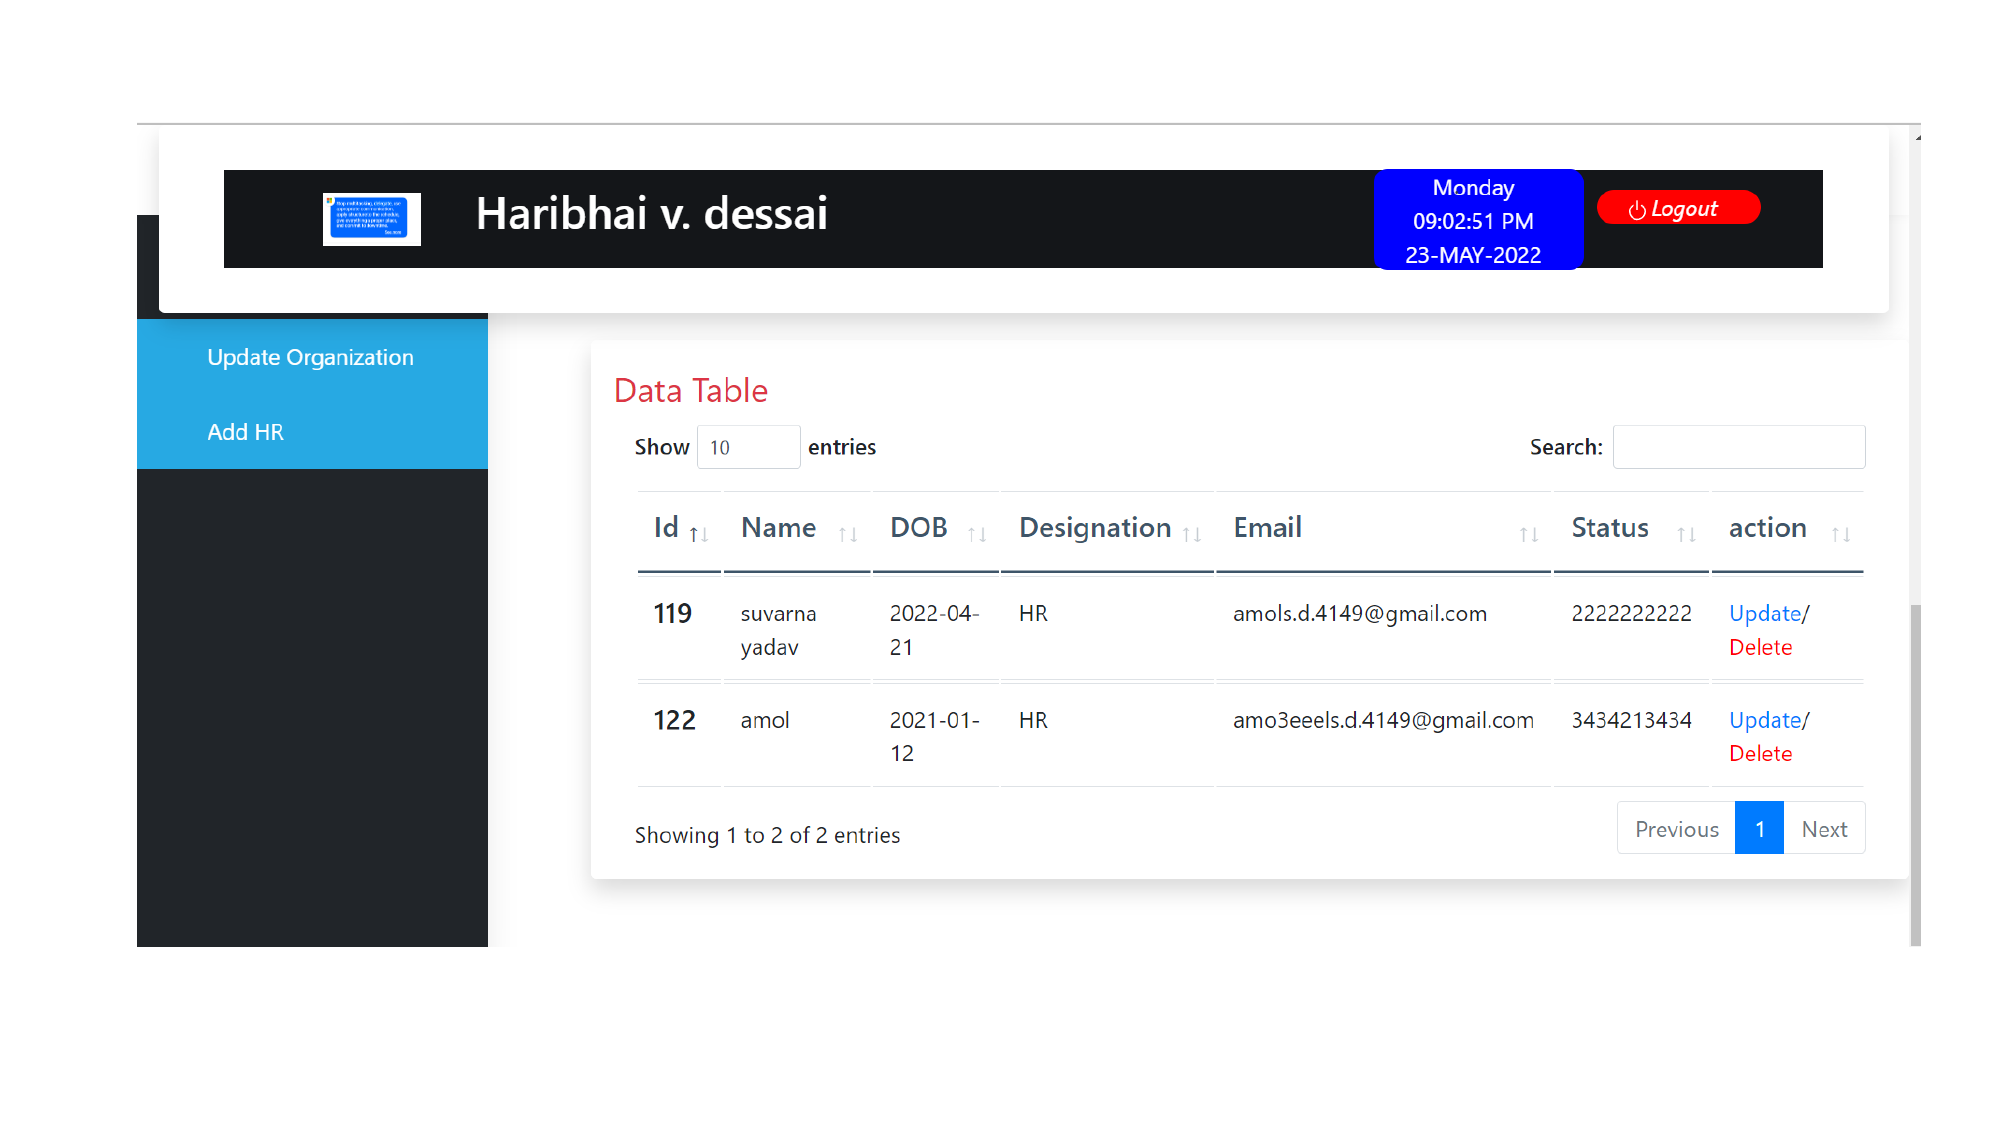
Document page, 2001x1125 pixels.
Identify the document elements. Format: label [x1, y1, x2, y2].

list [137, 122, 1921, 947]
